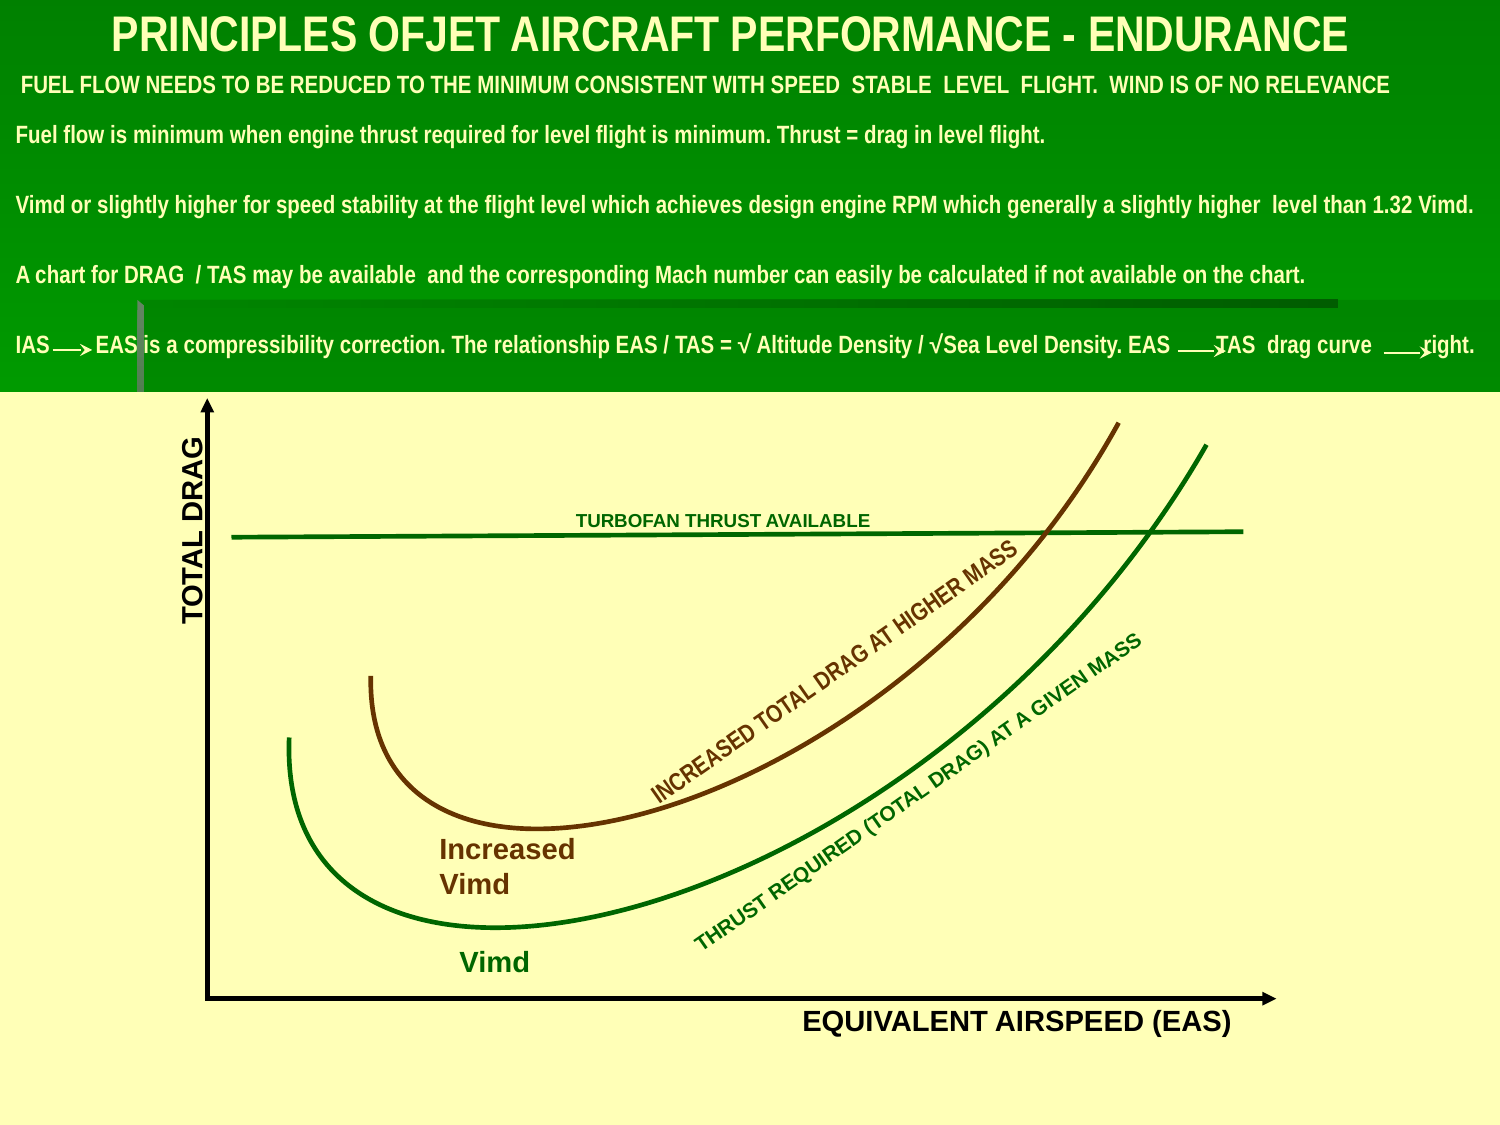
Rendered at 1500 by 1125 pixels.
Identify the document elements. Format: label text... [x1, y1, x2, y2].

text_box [0, 367, 1500, 1125]
text_box Fuel flow is minimum when engine thrust required for level flight is minimum. Thrust = drag in level flight. Vimd or slightly higher for speed stability at the flight level which achieves design engine RPM which generally a slightly higher level than 1.32 Vimd. A chart for DRAG / TAS may be available and the corresponding Mach number can easily be calculated if not available on the chart. IAS EAS is a compressibility correction. The relationship EAS / TAS = √ Altitude Density / √Sea Level Density. EAS TAS drag curve right. [0, 111, 1500, 366]
text_box FUEL FLOW NEEDS TO BE REDUCED TO THE MINIMUM CONSISTENT WITH SPEED STABLE LEVEL FLIGHT. WIND IS OF NO RELEVANCE [5, 61, 1424, 107]
text_box PRINCIPLES OFJET AIRCRAFT PERFORMANCE - ENDURANCE [96, 0, 1394, 61]
